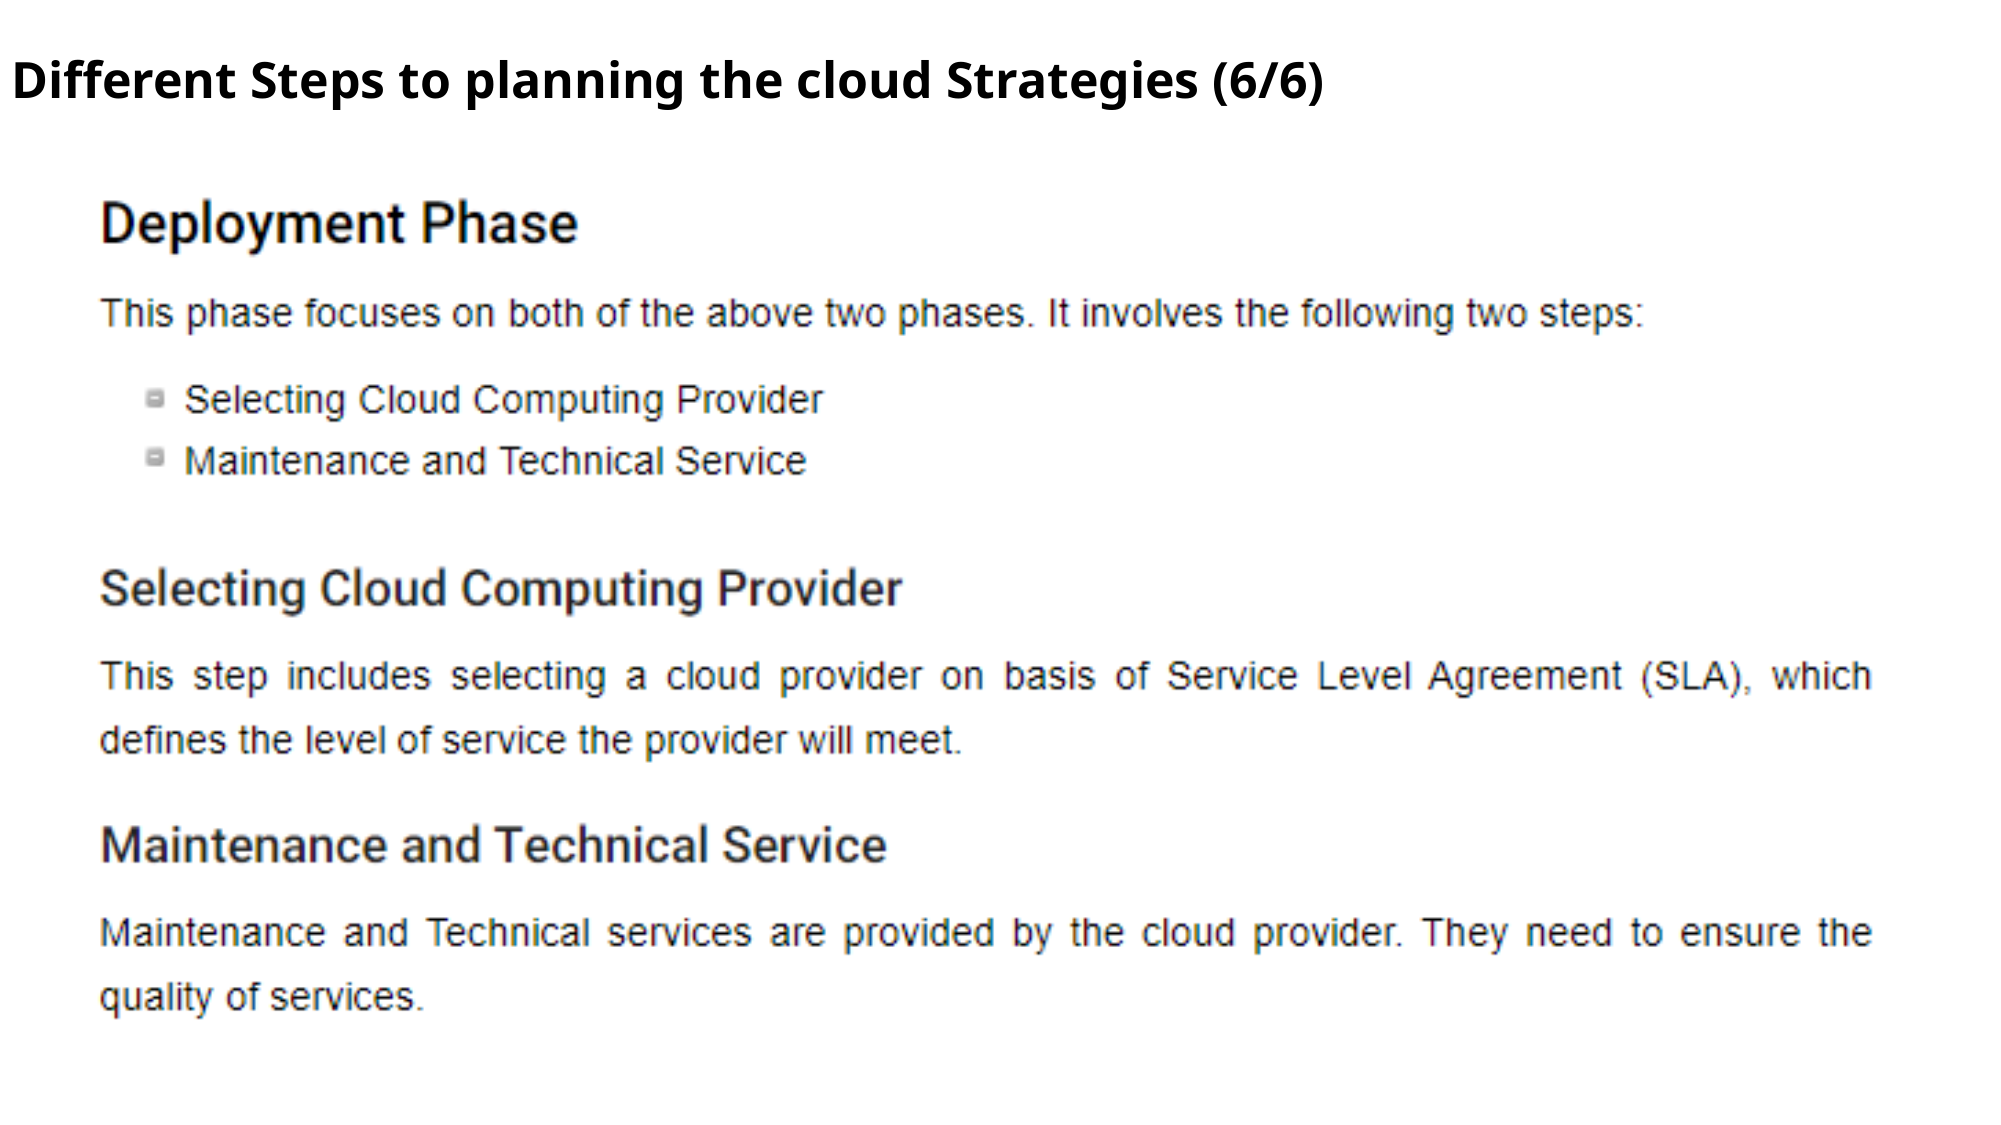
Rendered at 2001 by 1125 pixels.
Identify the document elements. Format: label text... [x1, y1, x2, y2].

text_box Different Steps to planning the cloud Strategies (6/6) [0, 40, 1340, 116]
picture [66, 174, 1889, 1039]
